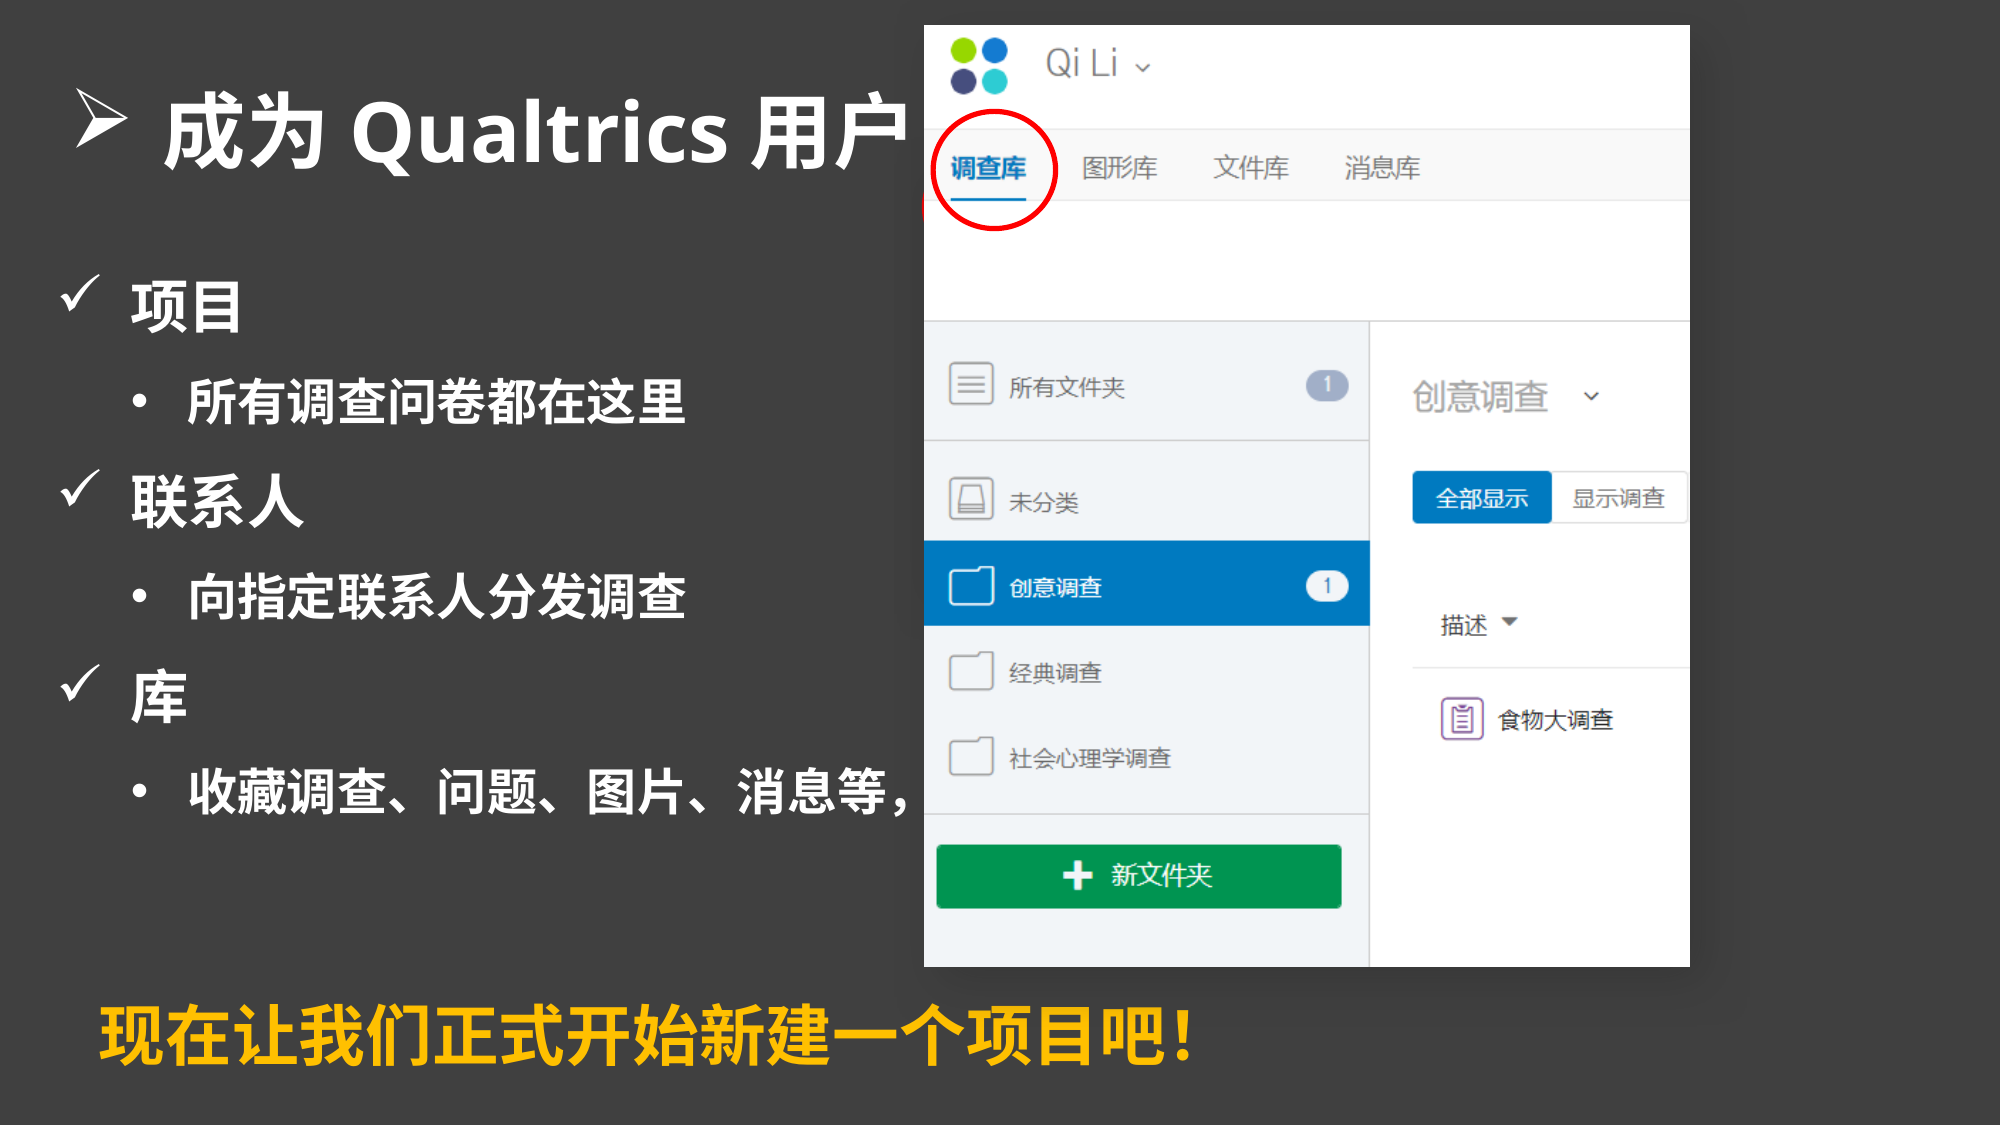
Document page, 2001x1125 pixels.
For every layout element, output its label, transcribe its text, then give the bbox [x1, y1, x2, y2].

title 成为Qualtrics用户 [54, 0, 1780, 213]
picture [924, 25, 1690, 967]
text_box 项目 所有调查问卷都在这里 联系人 向指定联系人分发调查 库 收藏调查、问题、图片、消息等，方便重复使用 [40, 227, 1362, 1120]
text_box 现在让我们正式开始新建一个项目吧！ [83, 986, 1249, 1081]
